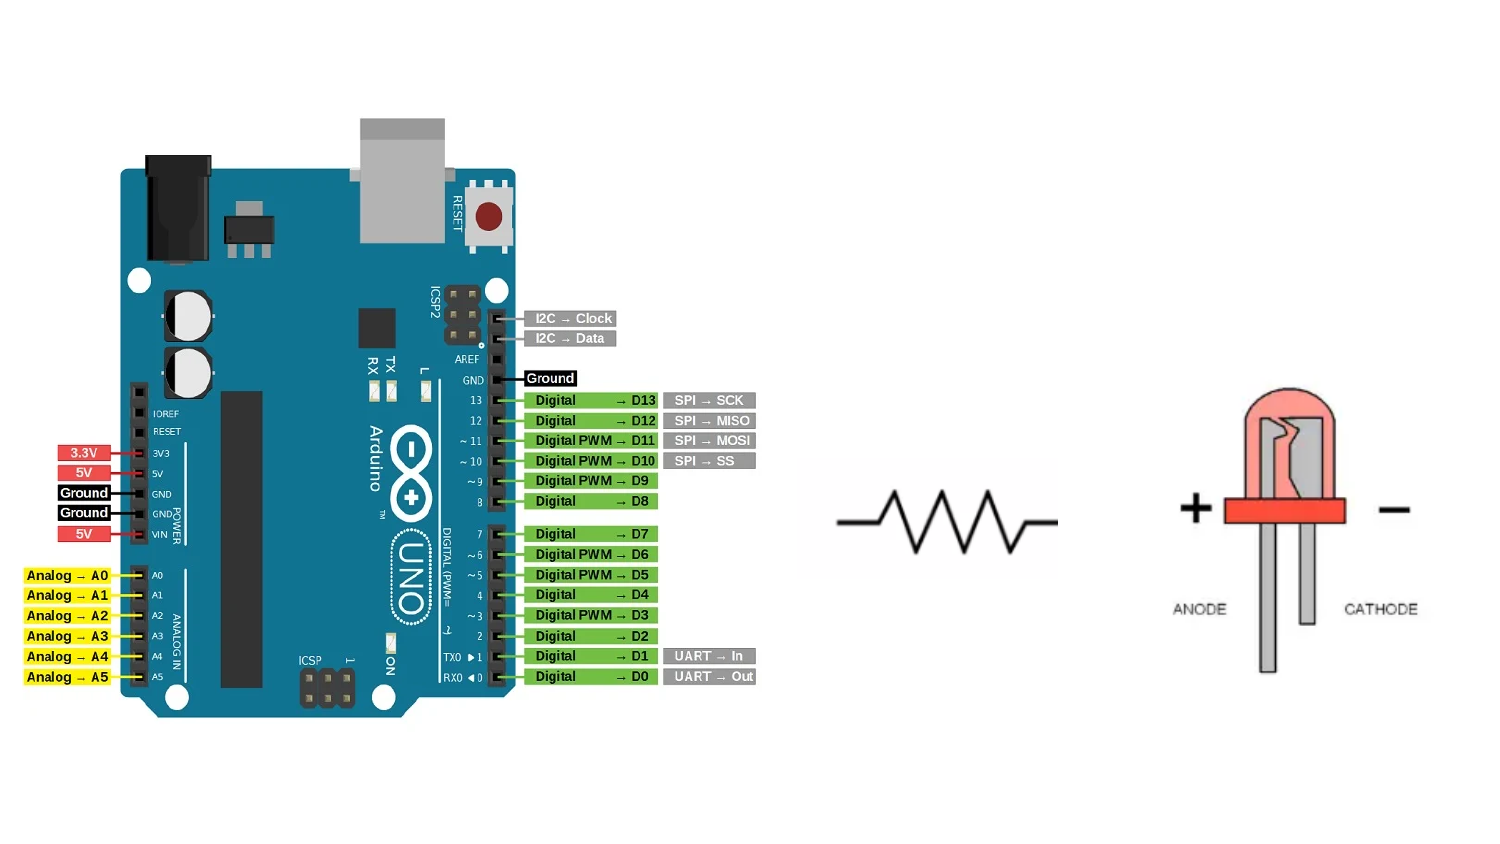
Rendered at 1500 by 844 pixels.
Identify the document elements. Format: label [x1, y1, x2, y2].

picture [796, 458, 1059, 580]
picture [1156, 366, 1488, 710]
picture [21, 108, 762, 757]
